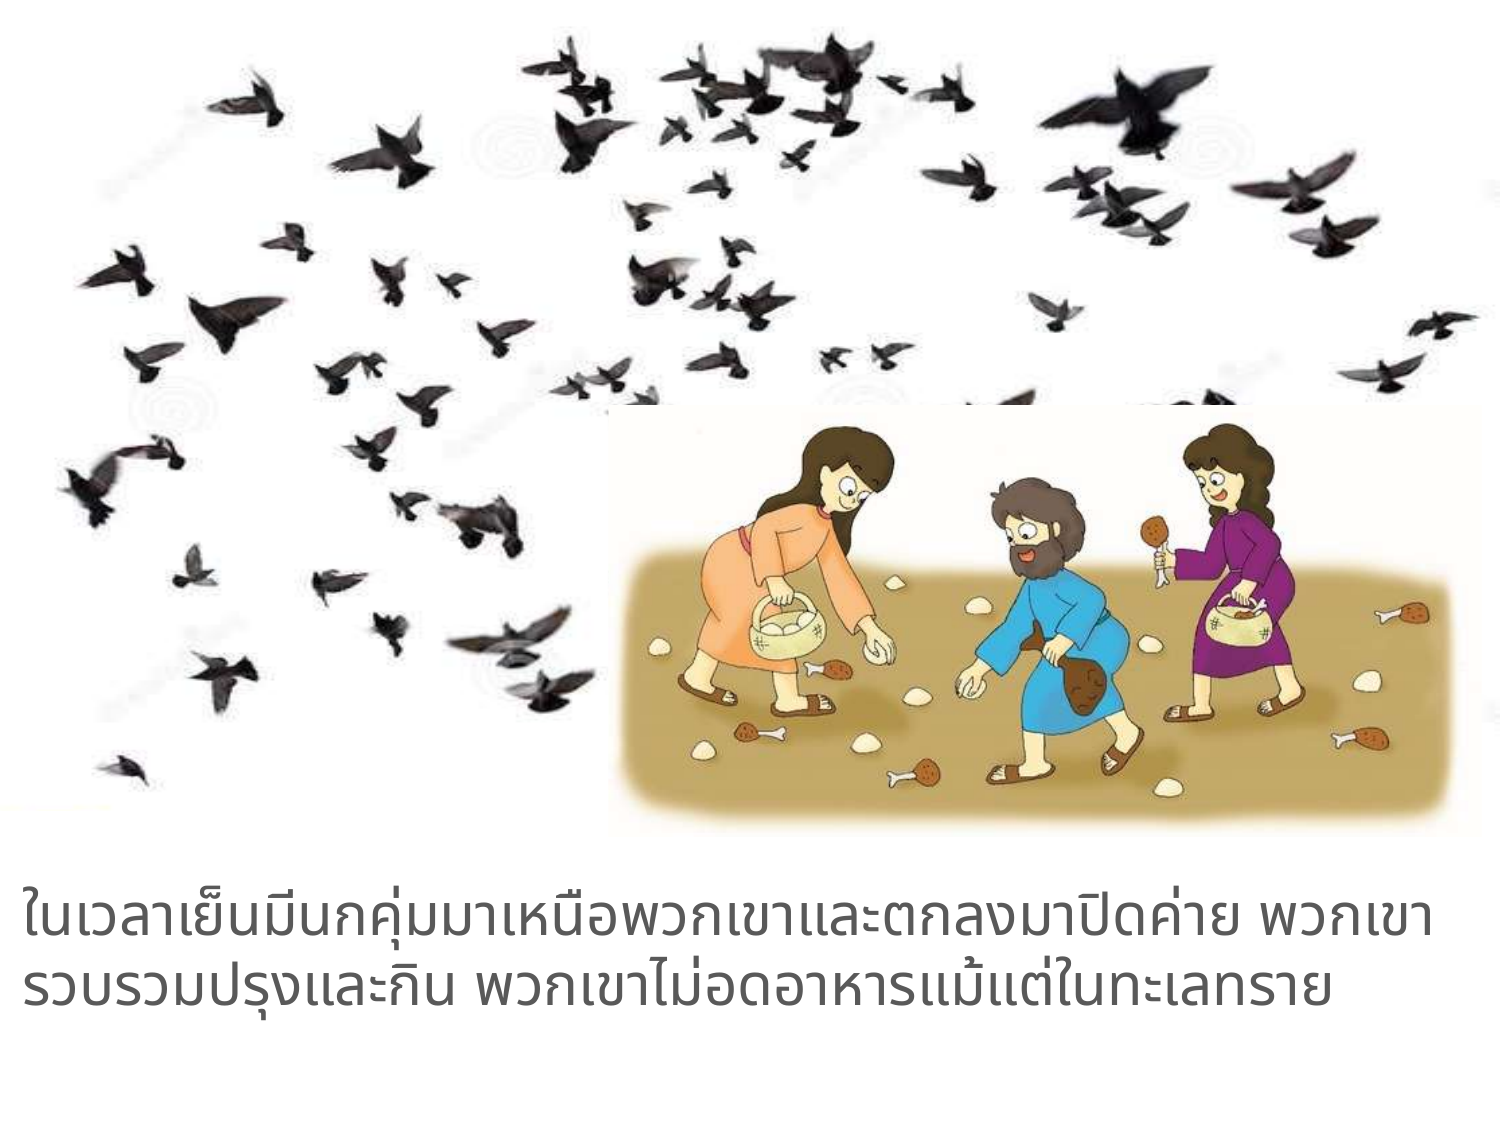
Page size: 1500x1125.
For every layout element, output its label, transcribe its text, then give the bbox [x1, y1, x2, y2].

text_box ในเวลาเย็นมีนกคุ่มมาเหนือพวกเขาและตกลงมาปิดค่าย พวกเขารวบรวมปรุงและกิน พวกเขาไม่อดอาหารแม้แต่ในทะเลทราย [7, 869, 1493, 1025]
picture [0, 0, 1500, 837]
